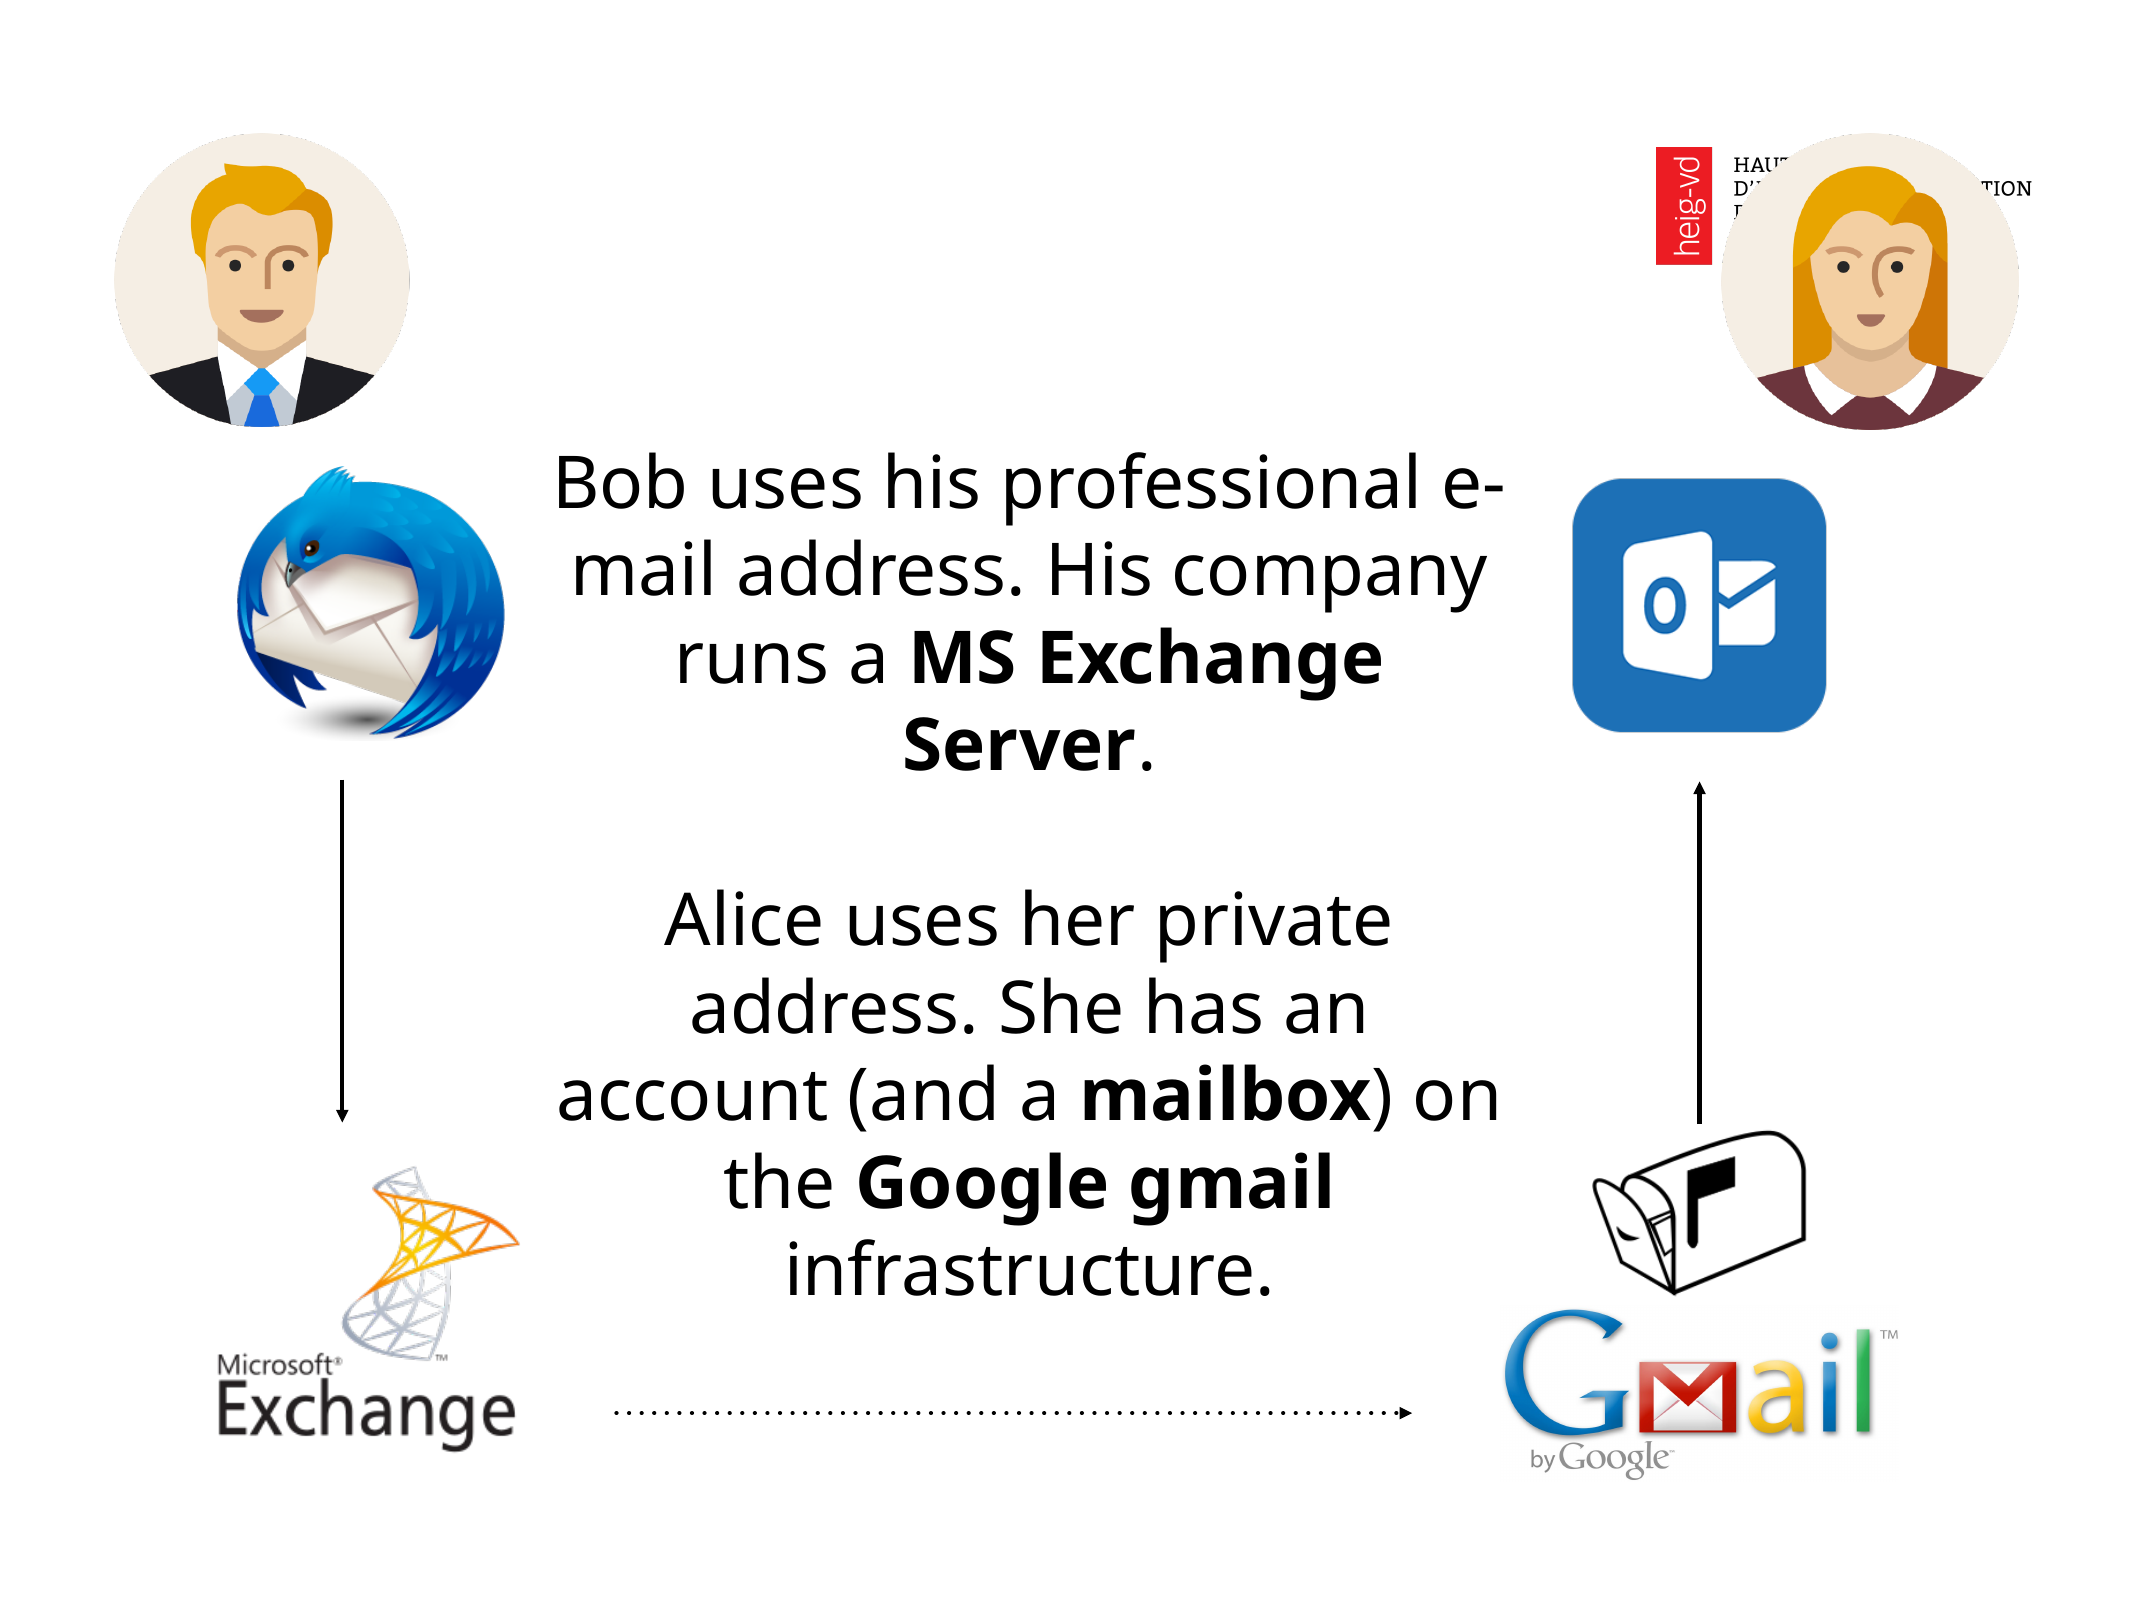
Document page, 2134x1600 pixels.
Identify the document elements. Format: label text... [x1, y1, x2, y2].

picture [212, 1160, 526, 1459]
text_box Bob uses his professional e-mail address. His company runs a MS Exchange Server. Alice uses her private address. She has an account (and a mailbox) on the Google gmail infrastructure. [537, 426, 1522, 1319]
text_box [1399, 1406, 1413, 1420]
text_box [336, 779, 349, 1123]
picture [1499, 1092, 1900, 1483]
picture [1552, 458, 1847, 753]
text_box [1693, 781, 1706, 1085]
picture [1656, 132, 2043, 431]
picture [114, 132, 412, 427]
picture [232, 466, 507, 742]
